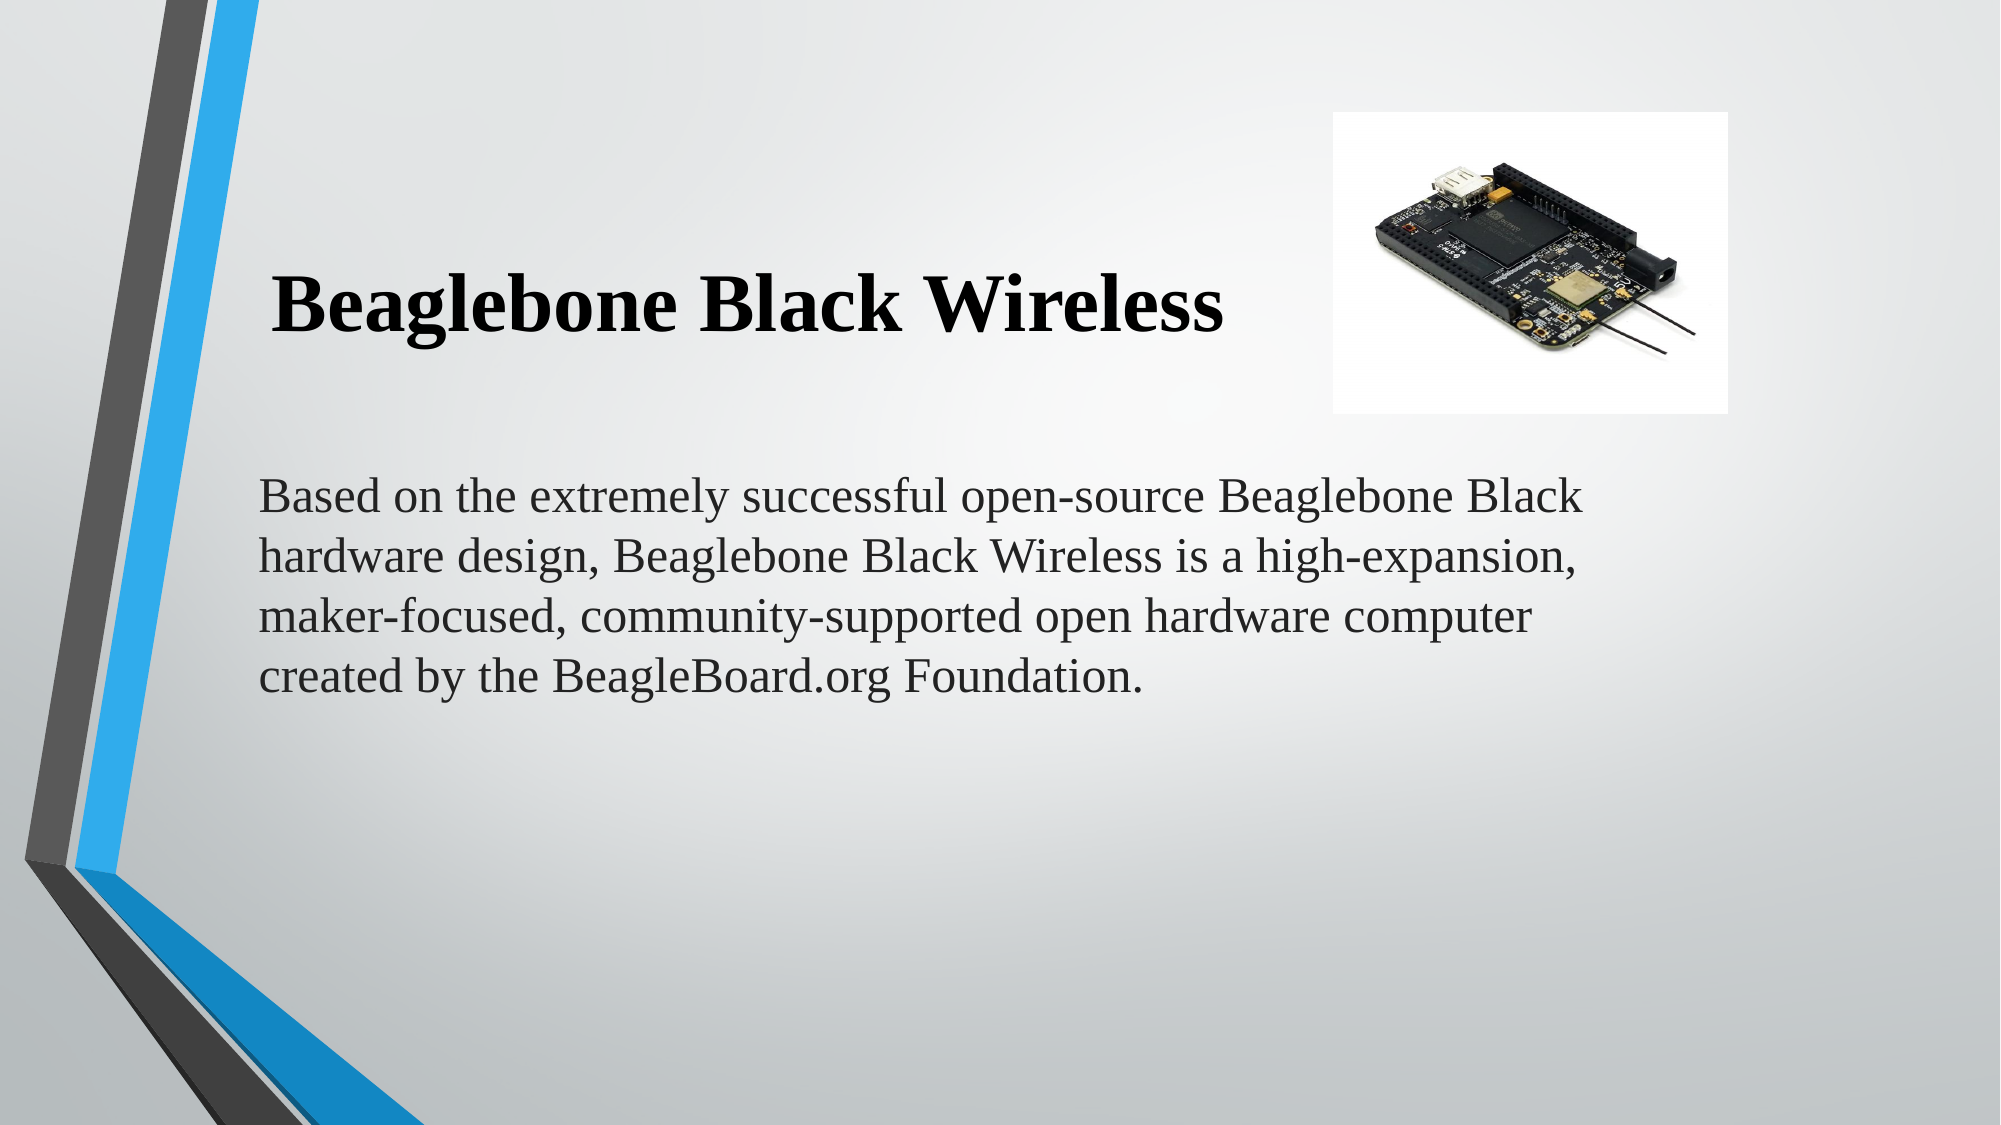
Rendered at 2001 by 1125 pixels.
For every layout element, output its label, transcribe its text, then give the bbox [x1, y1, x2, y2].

title Beaglebone Black Wireless [243, 211, 1254, 355]
list Based on the extremely successful open-source Beaglebone Black hardware design, Beaglebone Black Wireless is a high-expansion, maker-focused, community-supported open hardware computer created by the BeagleBoard.org Foundation. [243, 355, 1624, 870]
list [1333, 112, 1728, 414]
